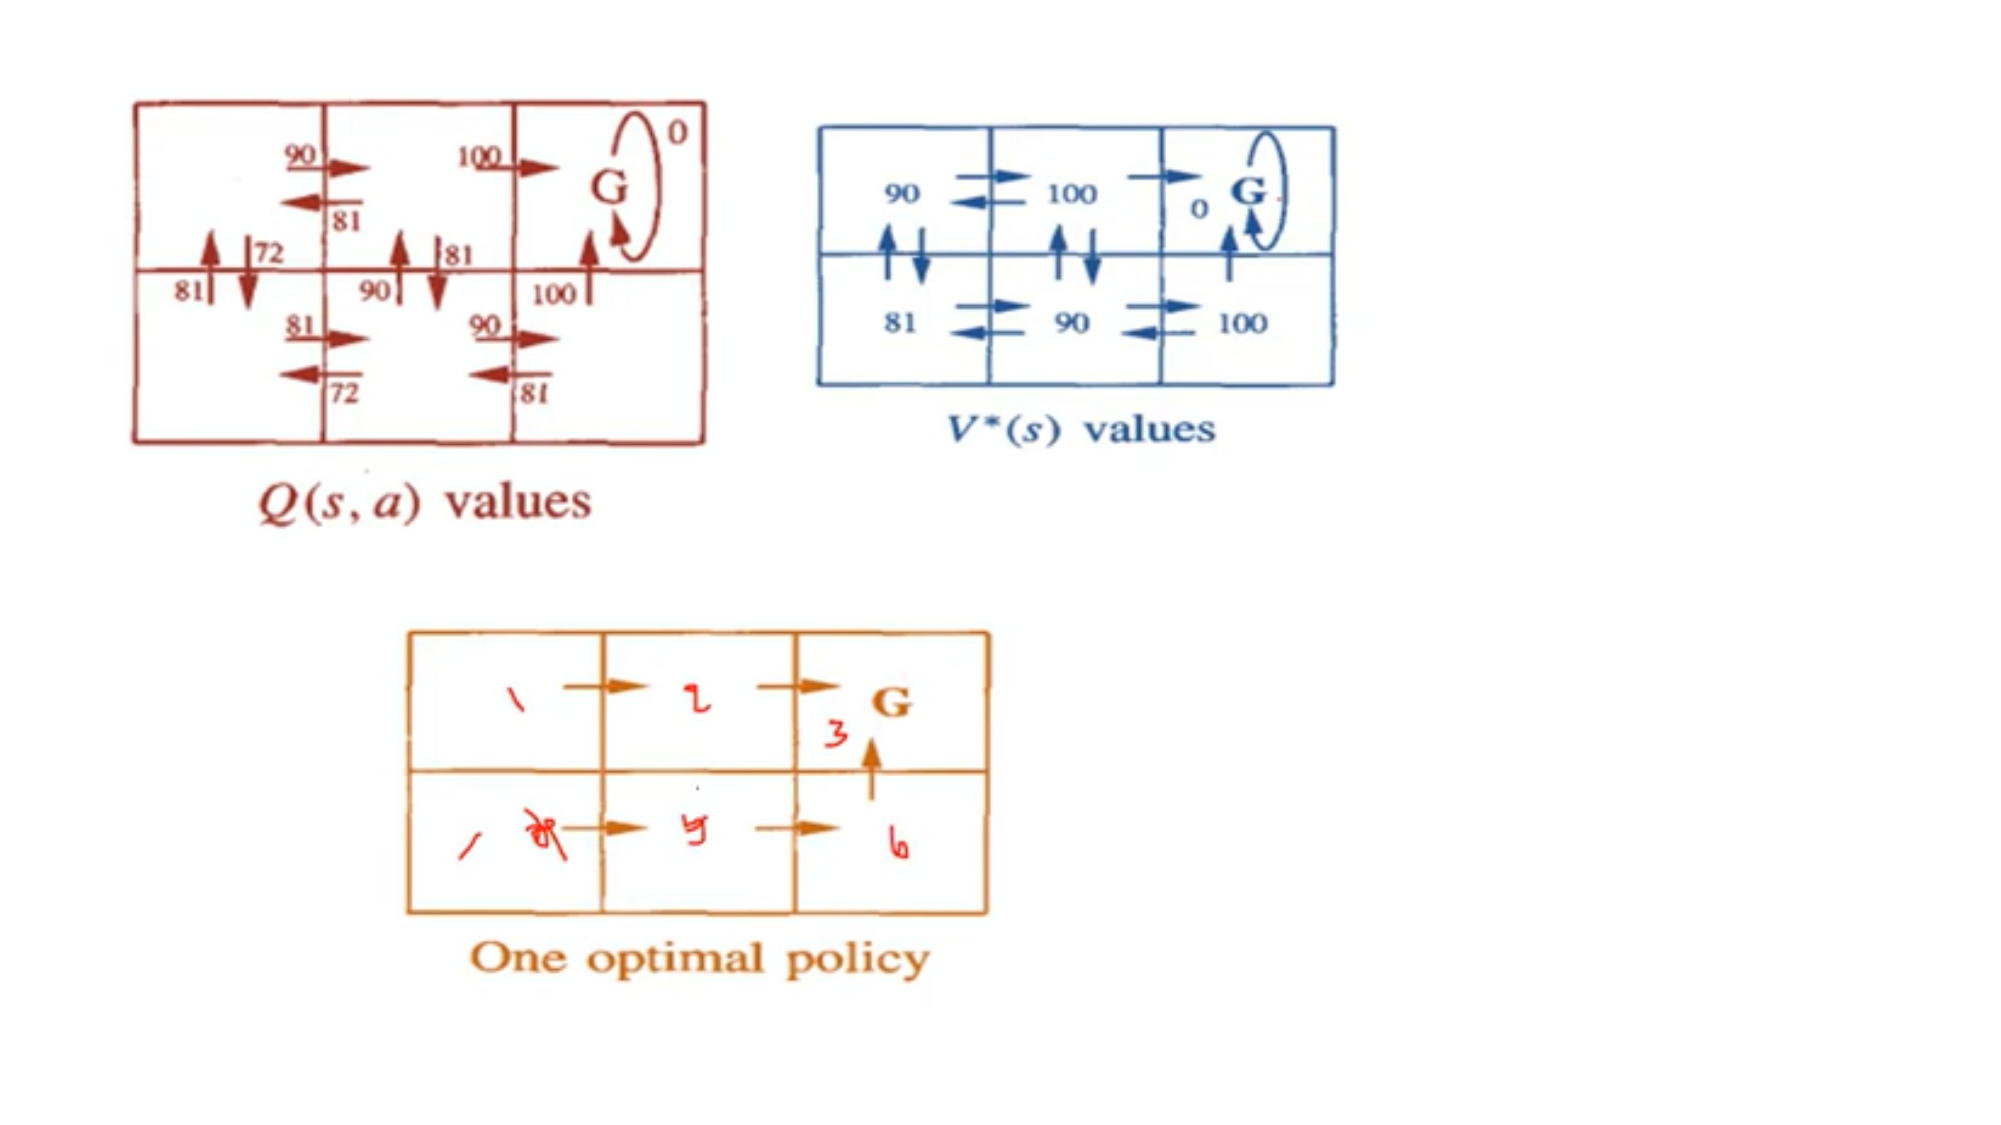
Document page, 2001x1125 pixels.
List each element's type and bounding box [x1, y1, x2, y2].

picture [97, 51, 1393, 1009]
